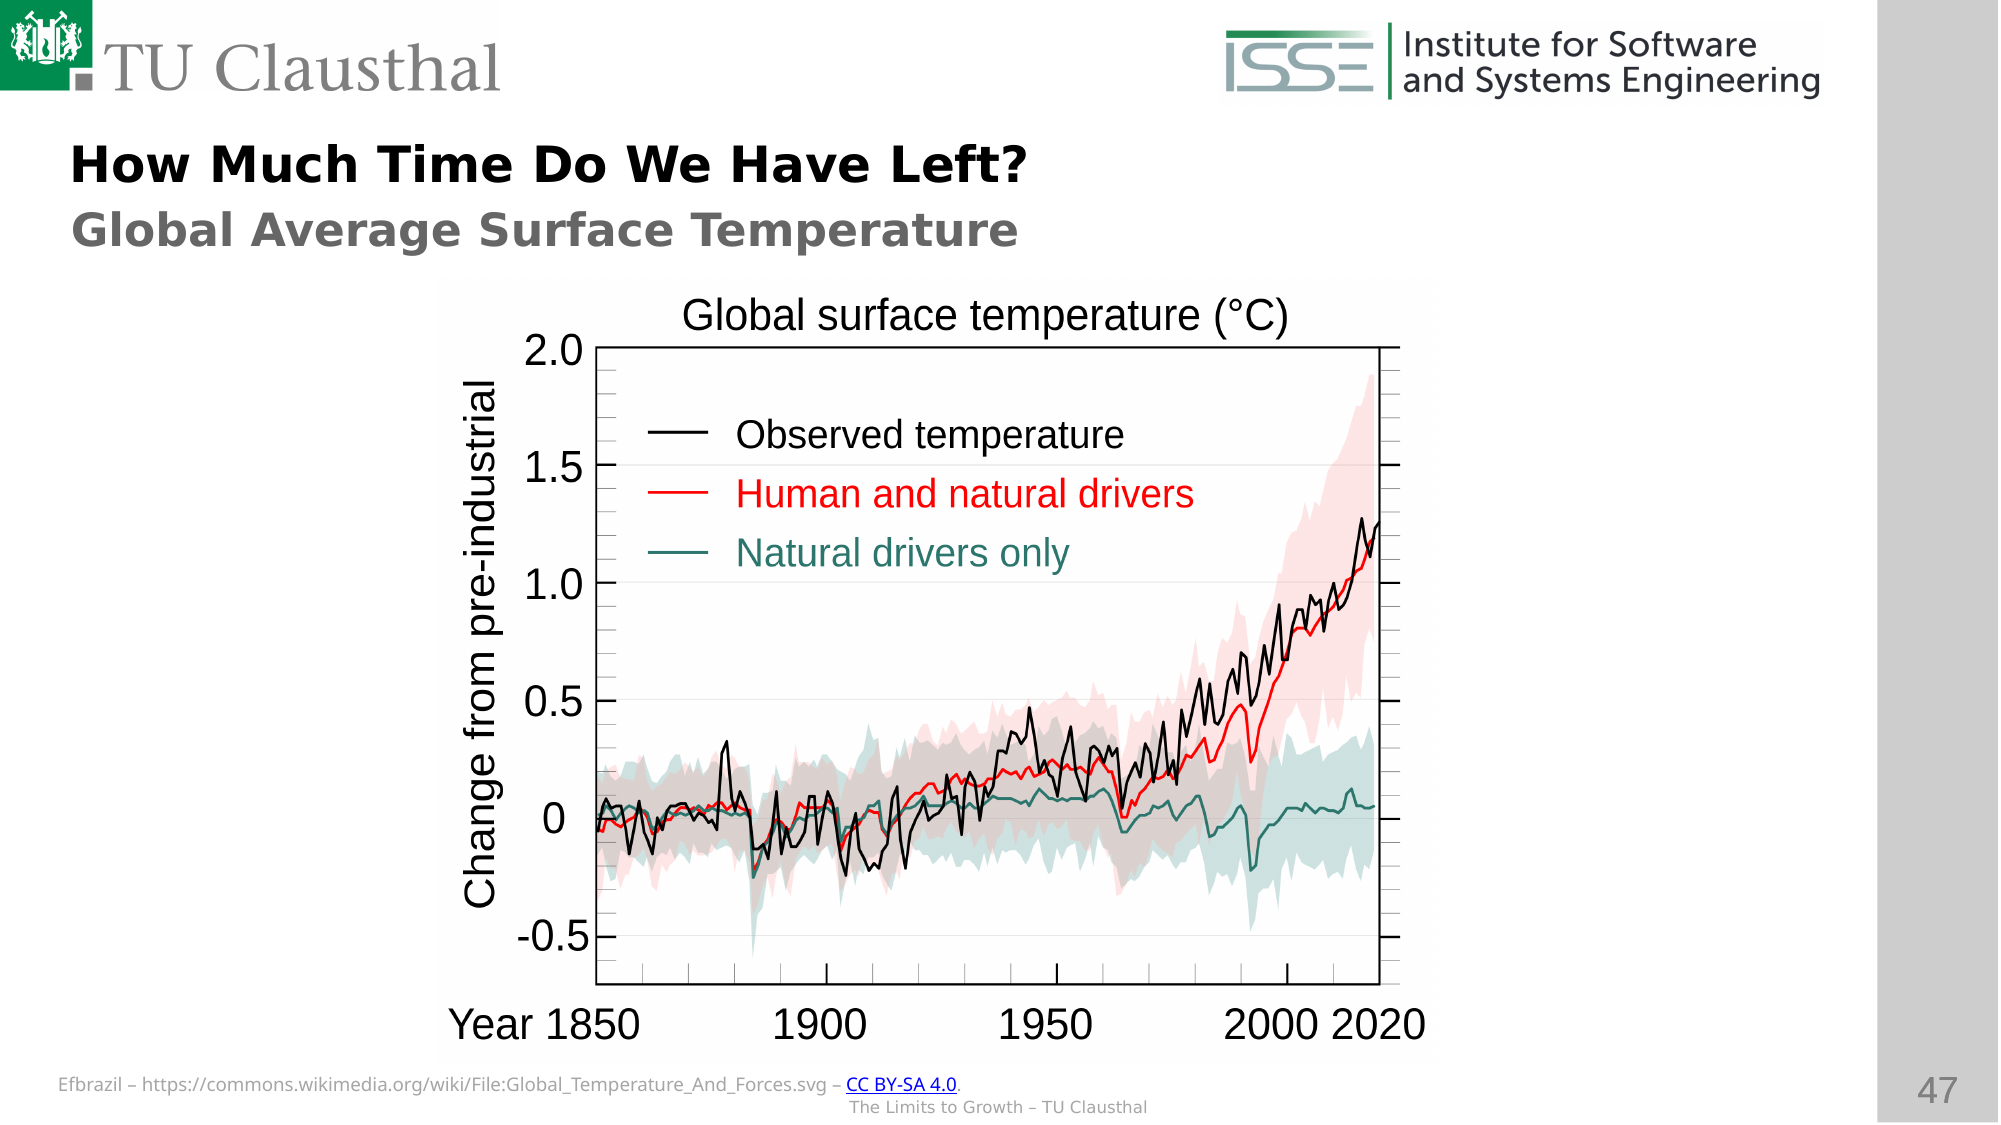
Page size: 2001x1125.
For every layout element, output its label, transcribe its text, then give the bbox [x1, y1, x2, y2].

text_box Global Average Surface Temperature [70, 188, 1769, 269]
picture [0, 0, 500, 91]
picture [1218, 22, 1825, 106]
picture [434, 276, 1439, 1064]
text_box Efbrazil – https://commons.wikimedia.org/wiki/File:Global_Temperature_And_Forces.svg – CC BY-SA 4.0. [43, 1064, 1319, 1106]
text_box How Much Time Do We Have Left? [54, 125, 1817, 206]
